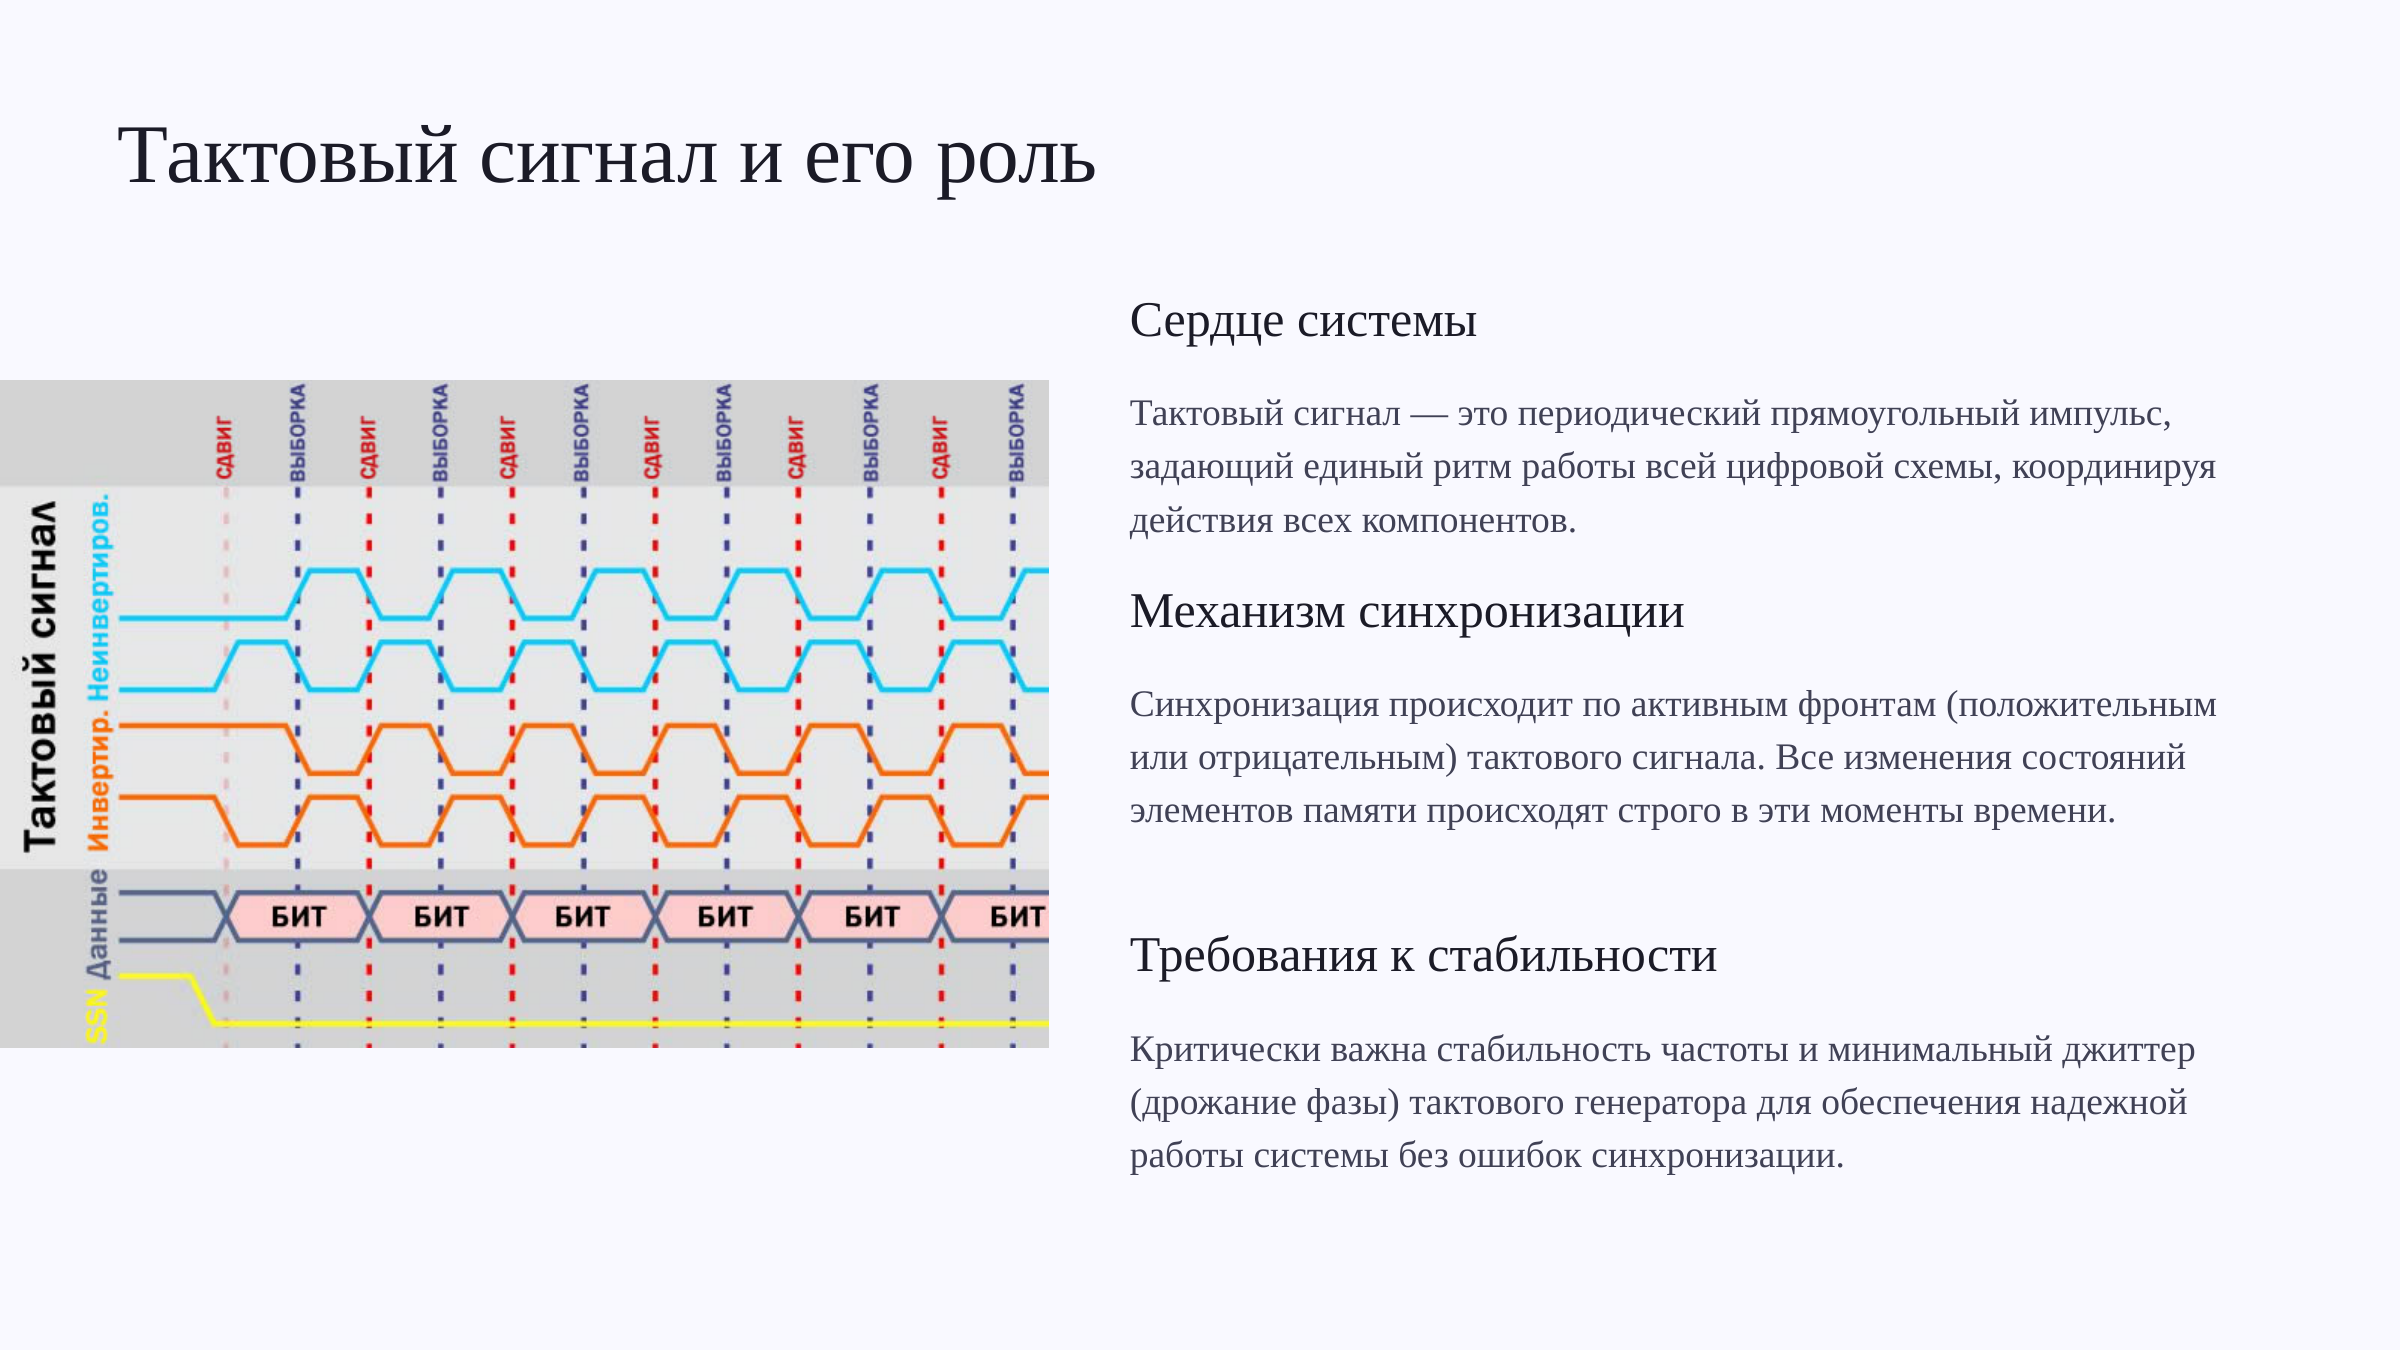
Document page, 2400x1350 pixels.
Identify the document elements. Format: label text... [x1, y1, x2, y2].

text_box Тактовый сигнал — это периодический прямоугольный импульс, задающий единый ритм работы всей цифровой схемы, координируя действия всех компонентов. [1129, 380, 2284, 542]
text_box Тактовый сигнал и его роль [117, 94, 1264, 200]
text_box Сердце системы [1129, 283, 1633, 347]
text_box Механизм синхронизации [1129, 574, 1783, 638]
text_box Критически важна стабильность частоты и минимальный джиттер (дрожание фазы) тактового генератора для обеспечения надежной работы системы без ошибок синхронизации. [1129, 1015, 2284, 1177]
text_box Синхронизация происходит по активным фронтам (положительным или отрицательным) тактового сигнала. Все изменения состояний элементов памяти происходят строго в эти моменты времени. [1129, 671, 2284, 886]
text_box Требования к стабильности [1129, 919, 1817, 982]
picture [0, 380, 1049, 1048]
